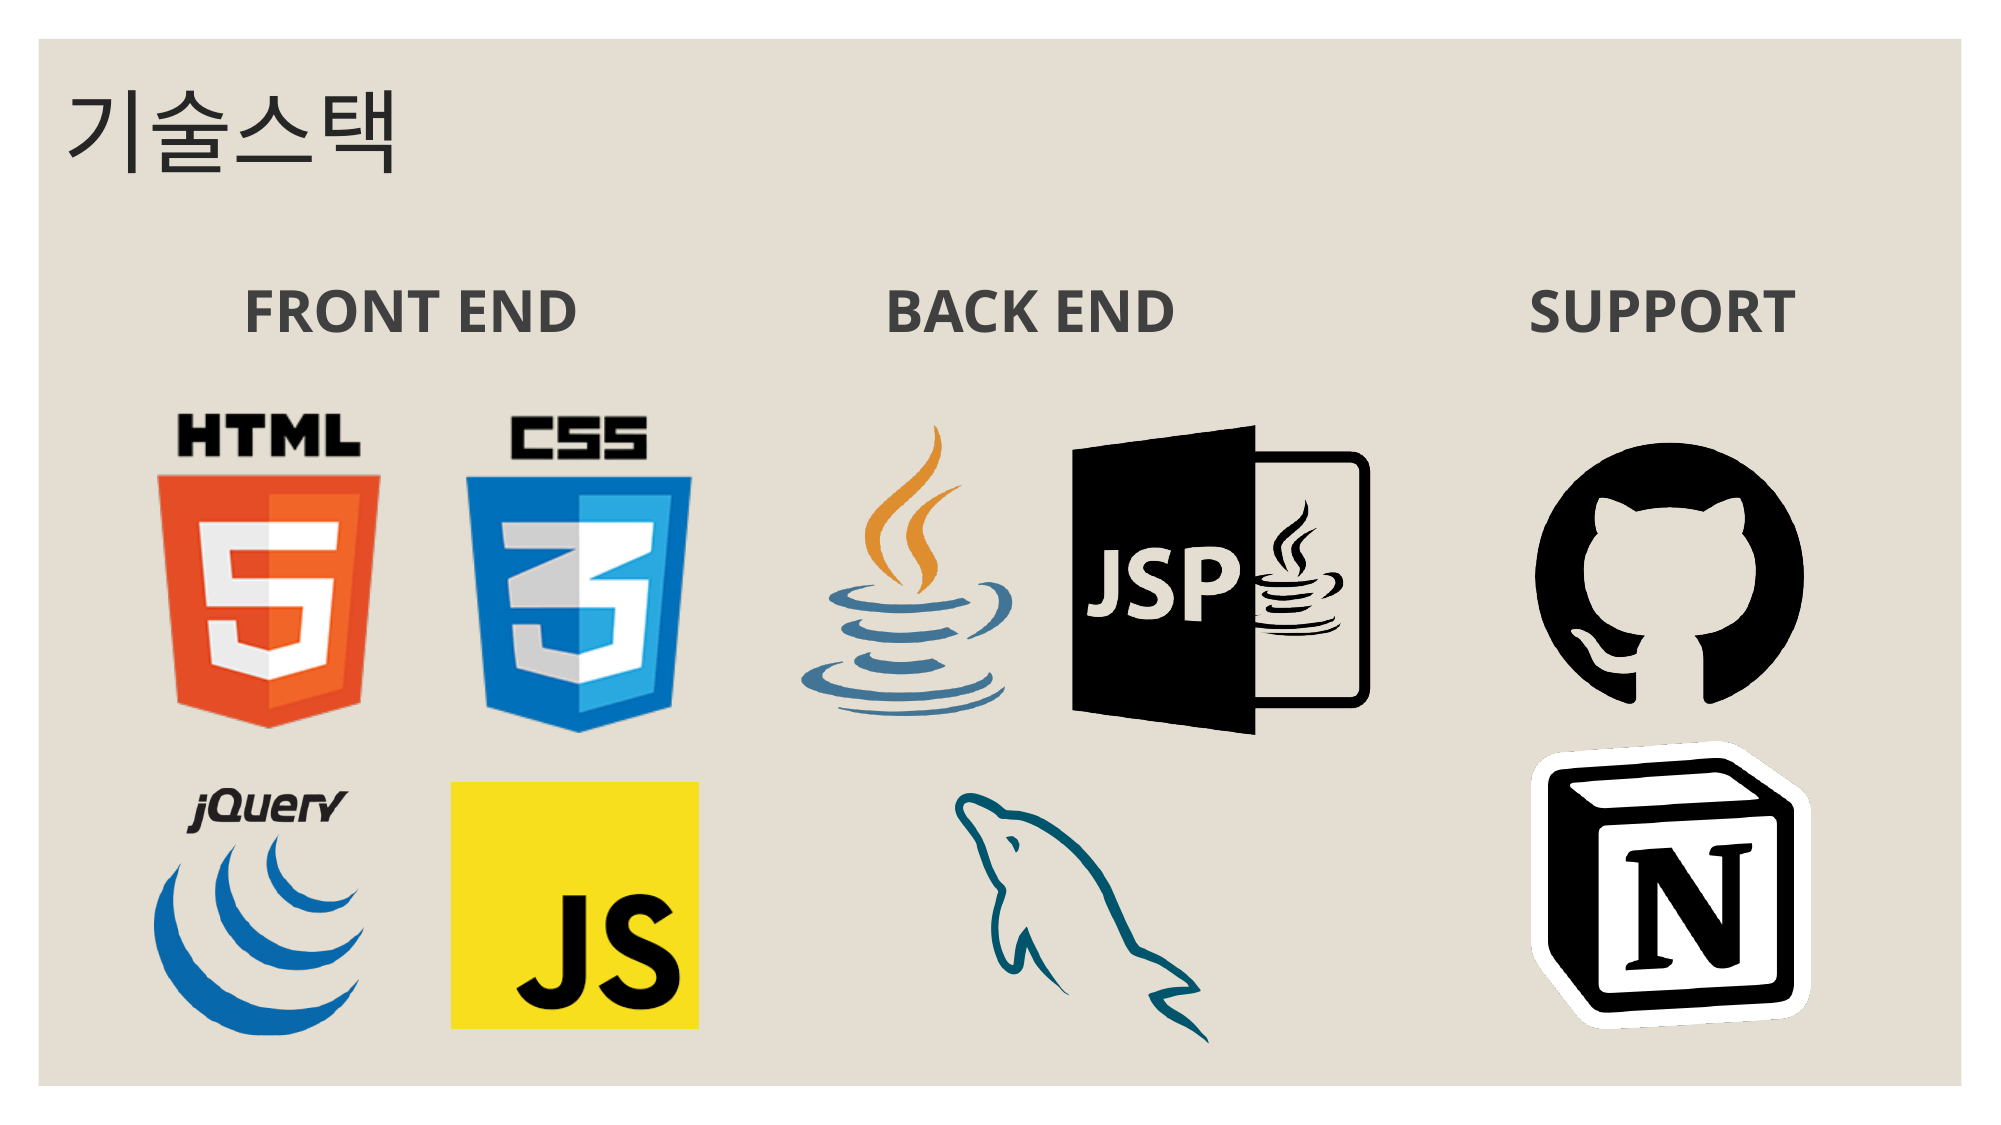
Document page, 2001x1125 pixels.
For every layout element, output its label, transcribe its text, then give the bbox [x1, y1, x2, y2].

picture [761, 425, 1052, 716]
text_box SUPPORT [1514, 266, 1812, 352]
picture [955, 803, 1209, 1044]
title 기술스택 [48, 24, 1699, 250]
picture [107, 375, 414, 1064]
picture [978, 793, 1209, 1040]
text_box BACK END [869, 266, 1192, 352]
picture [1066, 425, 1376, 735]
text_box FRONT END [228, 266, 594, 352]
picture [421, 377, 724, 769]
picture [1526, 741, 1815, 1029]
picture [451, 782, 699, 1029]
picture [1535, 439, 1804, 707]
picture [955, 793, 963, 802]
